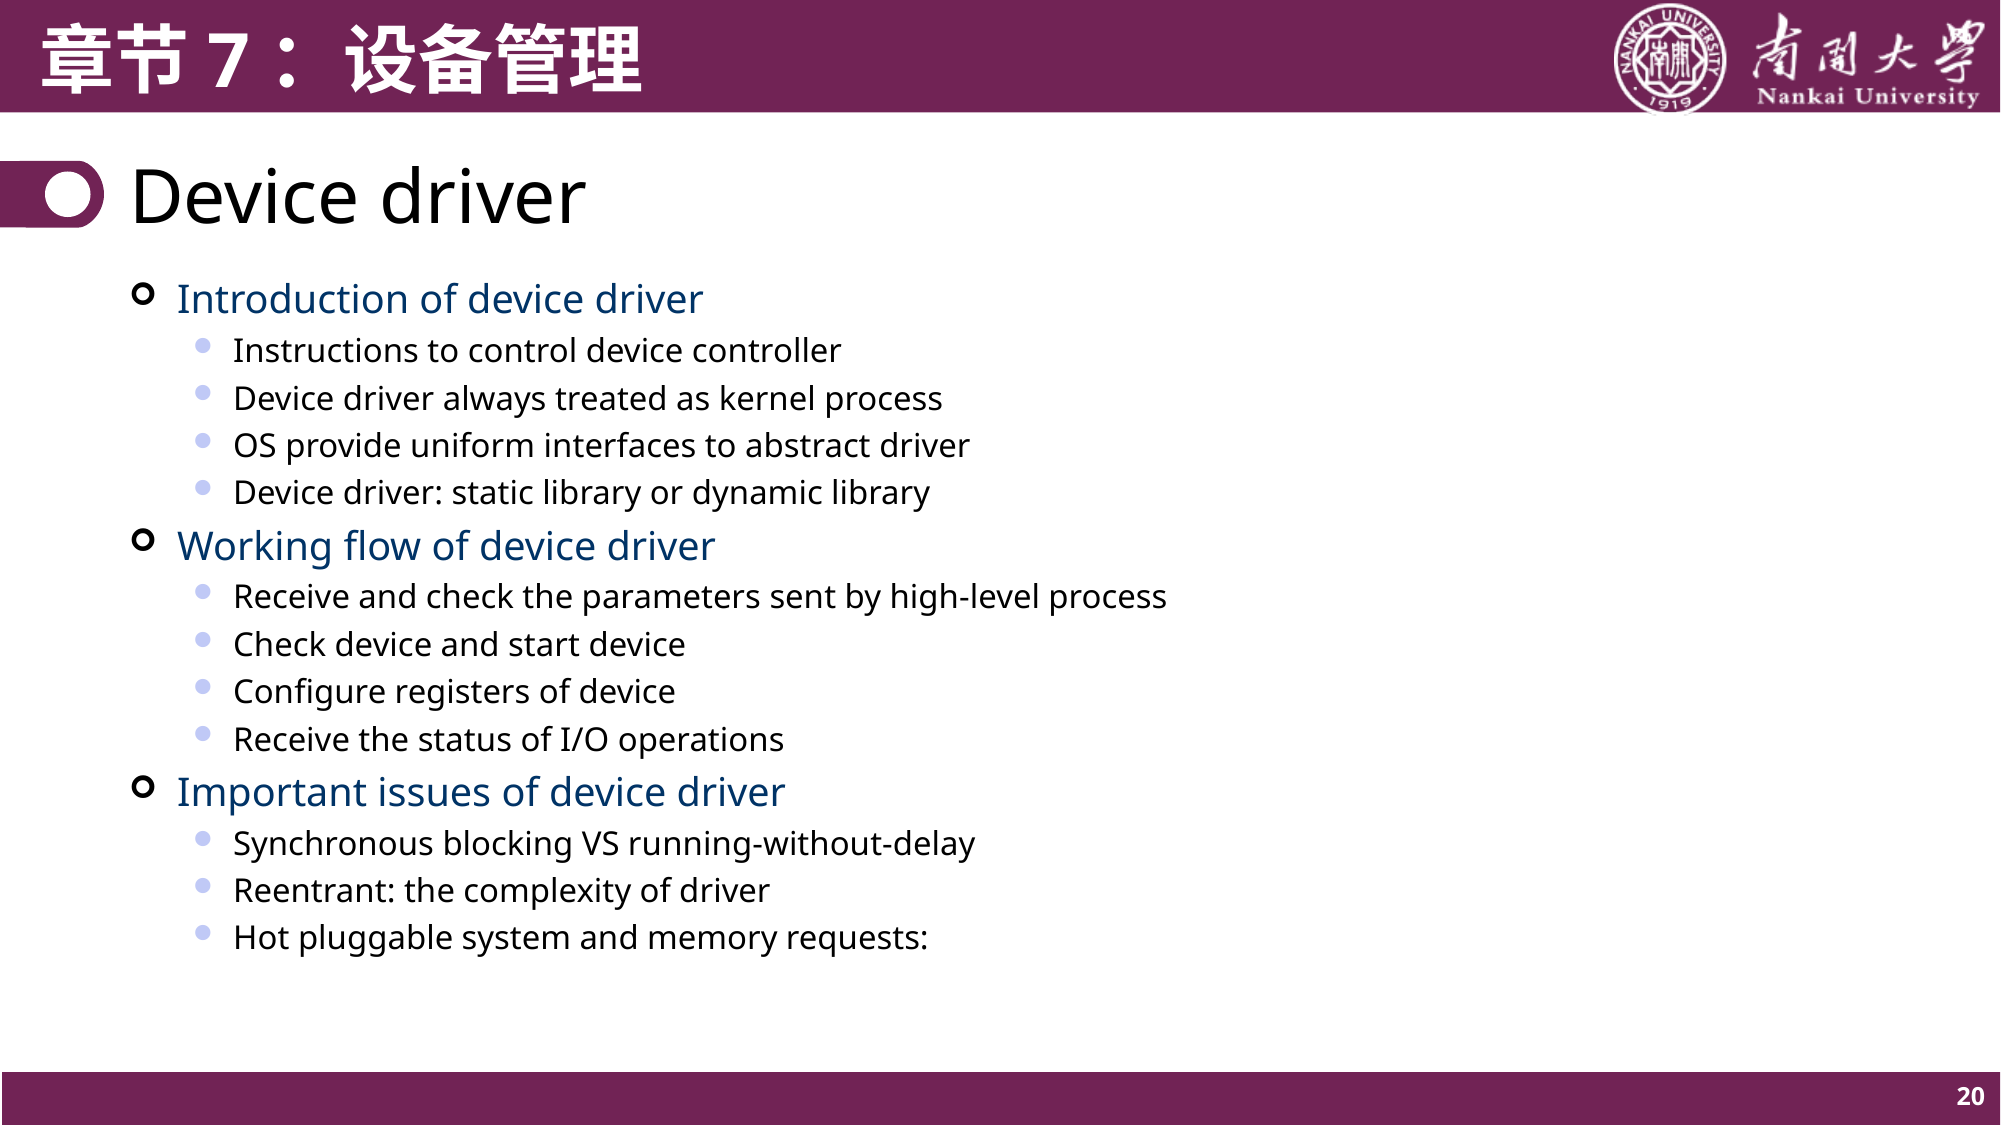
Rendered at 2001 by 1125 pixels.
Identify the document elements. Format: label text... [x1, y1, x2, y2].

picture [1614, 2, 2001, 120]
title Device driver [114, 143, 1886, 255]
slide_number 20 [1550, 1070, 2000, 1124]
list Introduction of device driver Instructions to control device controller Device driver always treated as kernel process OS provide uniform interfaces to abstract driver Device driver: static library or dynamic library Working flow of device driver Receive and check the parameters sent by high-level process Check device and start device Configure registers of device Receive the status of I/O operations Important issues of device driver Synchronous blocking VS running-without-delay Reentrant: the complexity of driver Hot pluggable system and memory requests: [114, 257, 1886, 972]
